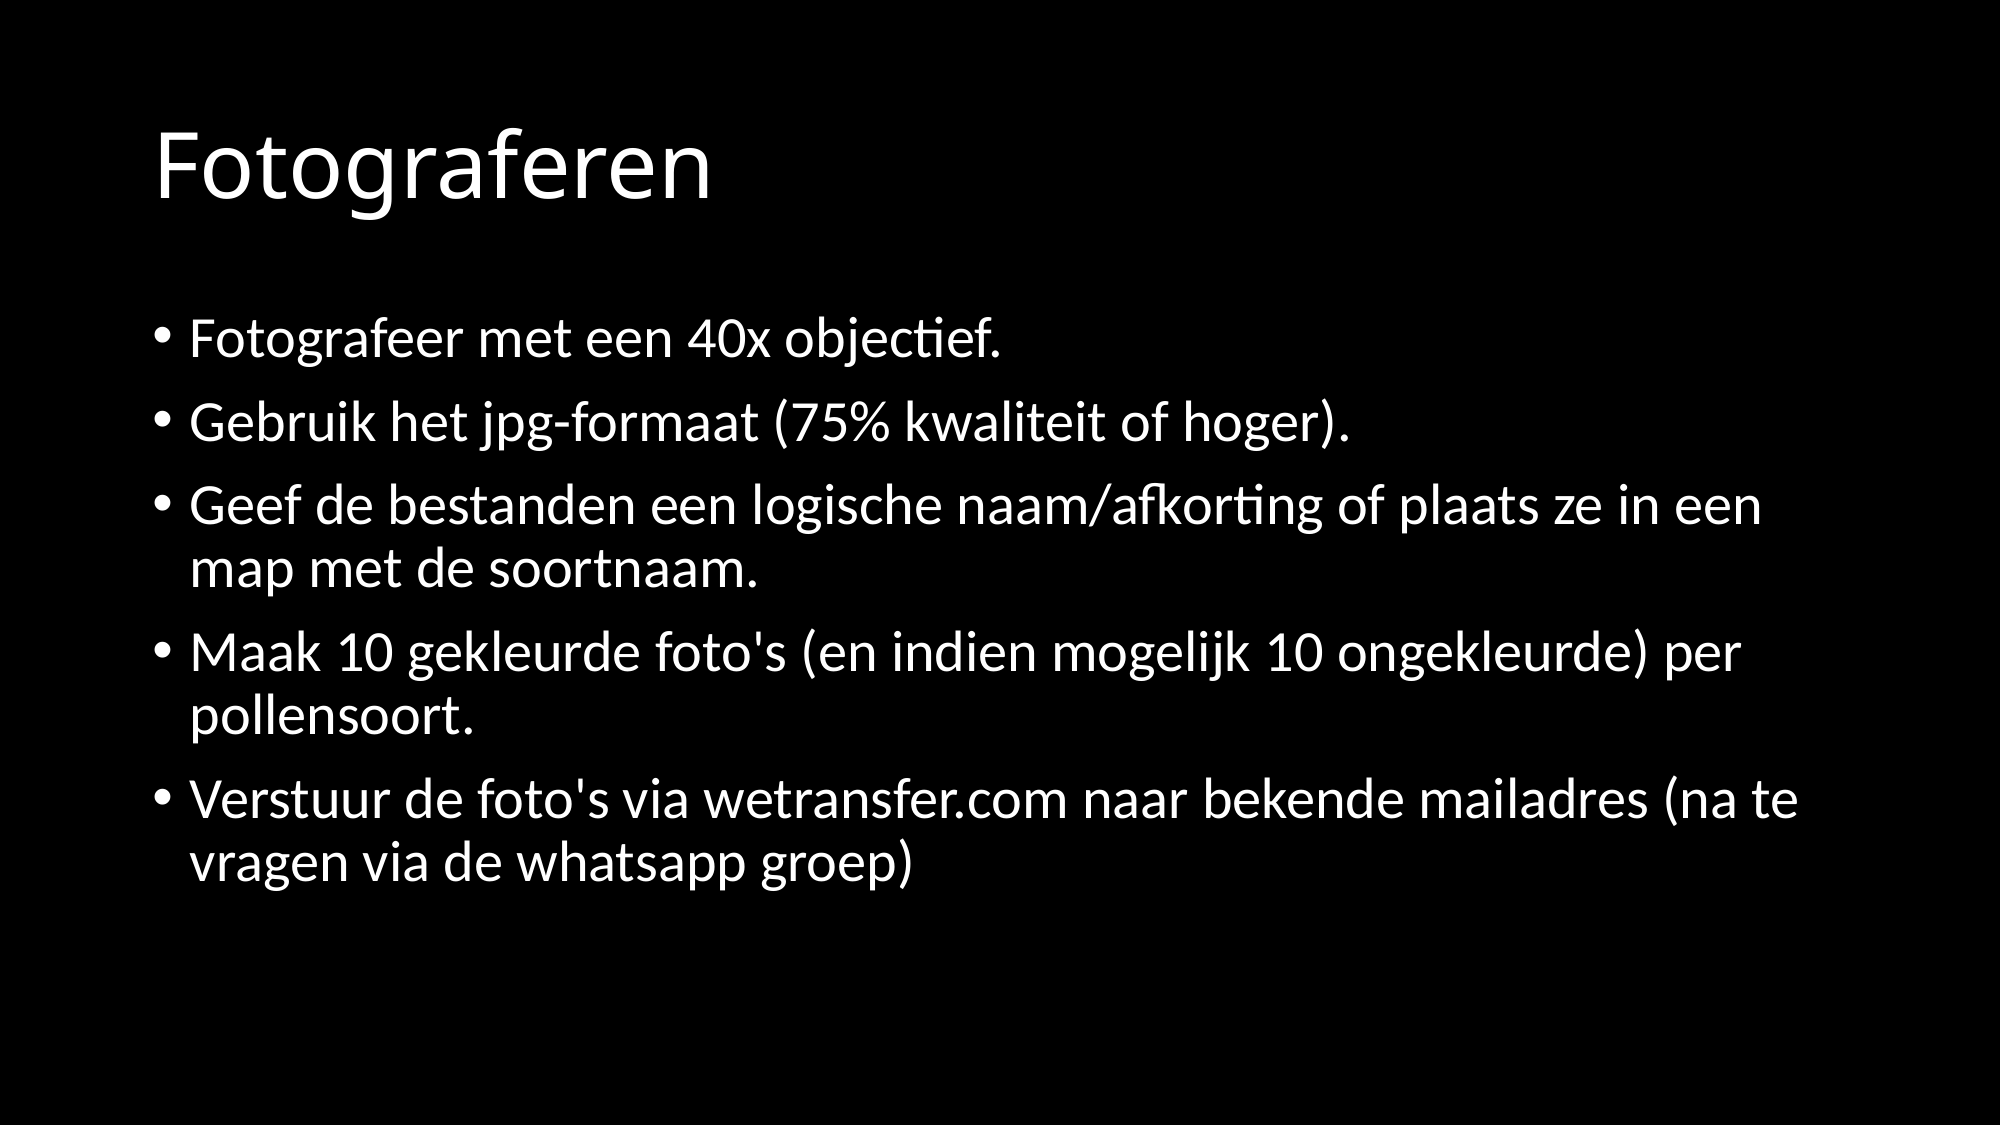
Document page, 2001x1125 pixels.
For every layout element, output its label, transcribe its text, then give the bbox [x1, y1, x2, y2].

list Fotografeer met een 40x objectief. Gebruik het jpg-formaat (75% kwaliteit of hoger). Geef de bestanden een logische naam/afkorting of plaats ze in een map met de soortnaam. Maak 10 gekleurde foto's (en indien mogelijk 10 ongekleurde) per pollensoort. Verstuur de foto's via wetransfer.com naar bekende mailadres (na te vragen via de whatsapp groep) [137, 299, 1863, 1014]
title Fotograferen [137, 59, 1863, 278]
